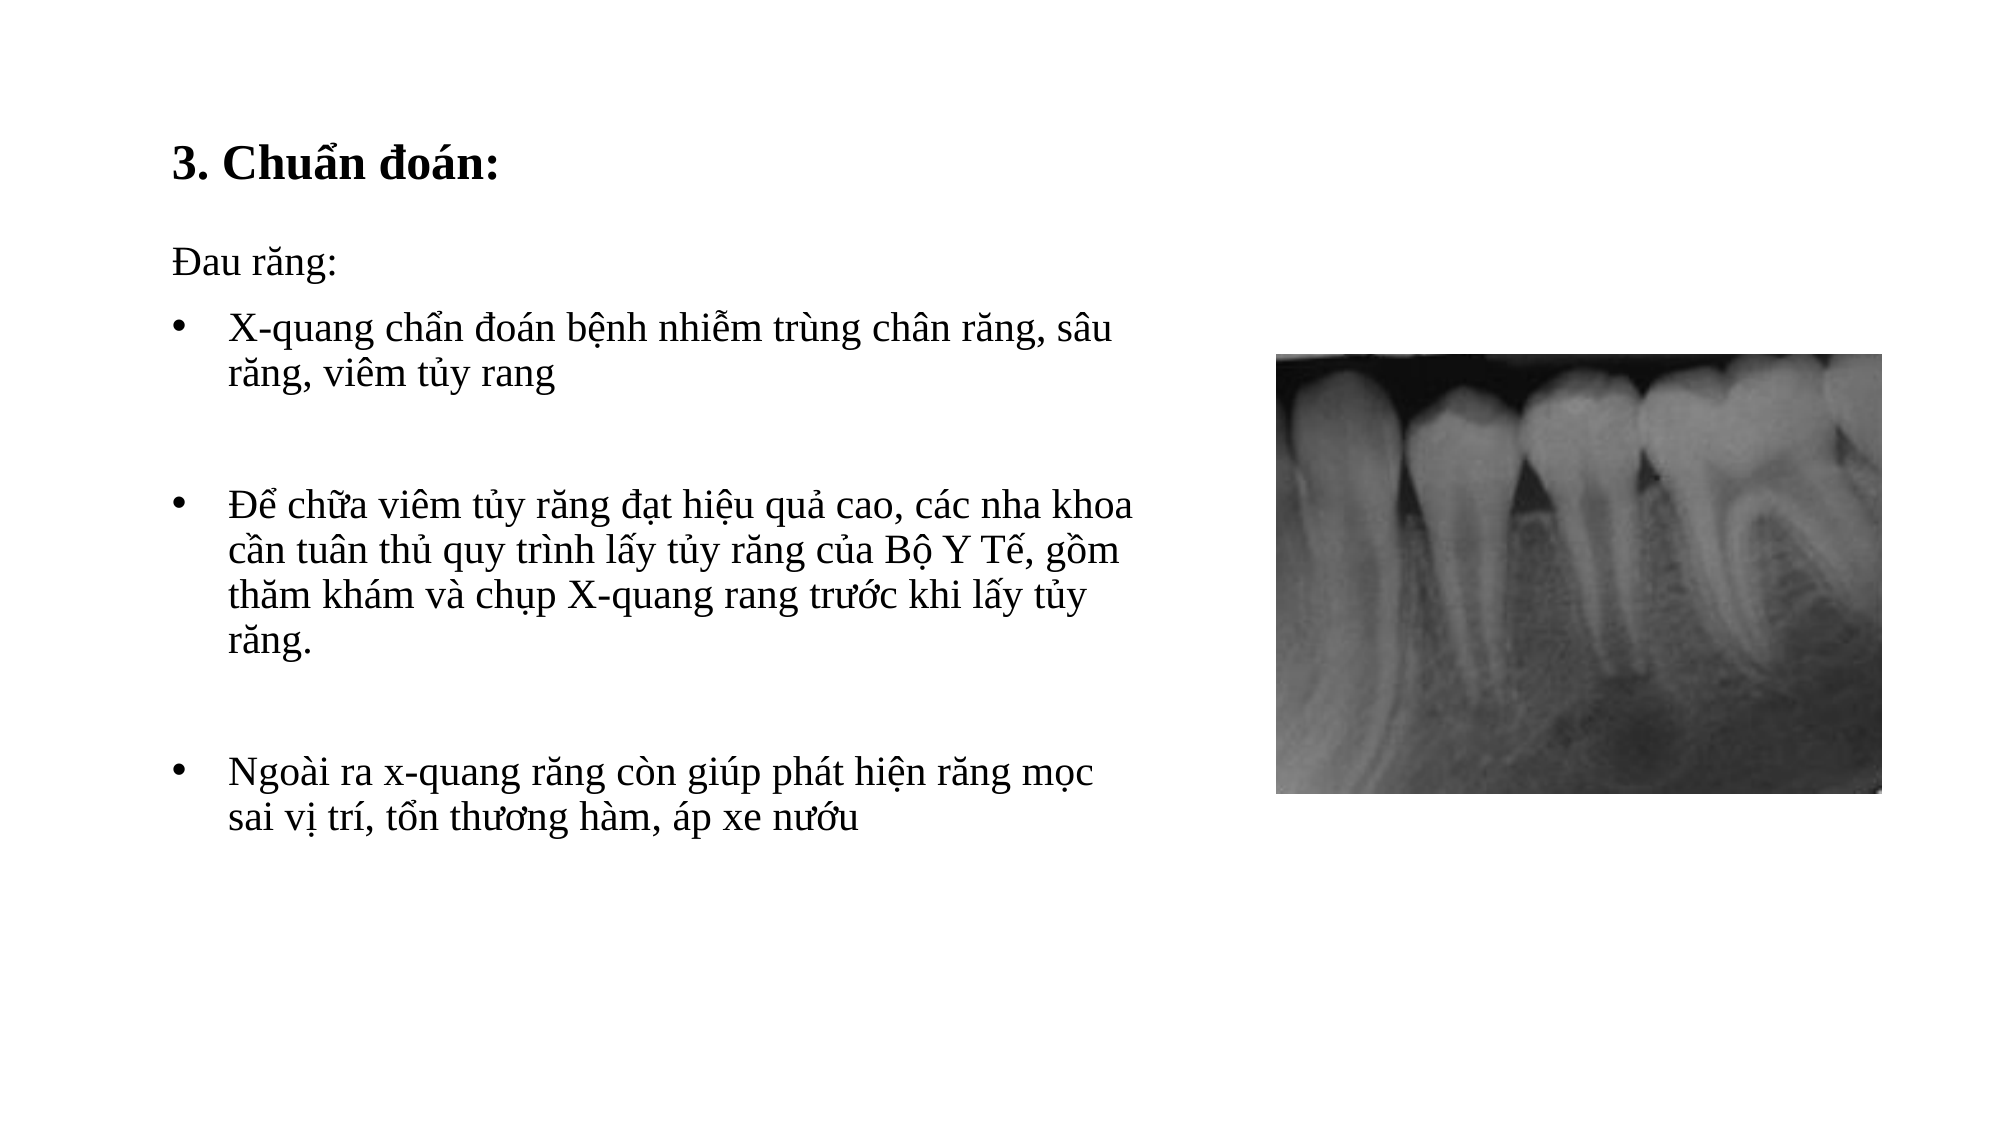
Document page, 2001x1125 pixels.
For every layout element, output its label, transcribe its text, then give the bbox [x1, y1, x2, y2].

title 3. Chuẩn đoán: [156, 144, 1657, 198]
picture [1276, 354, 1882, 794]
subtitle Đau răng: X-quang chẩn đoán bệnh nhiễm trùng chân răng, sâu răng, viêm tủy rang Để chữa viêm tủy răng đạt hiệu quả cao, các nha khoa cần tuân thủ quy trình lấy tủy răng của Bộ Y Tế, gồm thăm khám và chụp X-quang rang trước khi lấy tủy răng. Ngoài ra x-quang răng còn giúp phát hiện răng mọc sai vị trí, tổn thương hàm, áp xe nướu [156, 232, 1163, 981]
